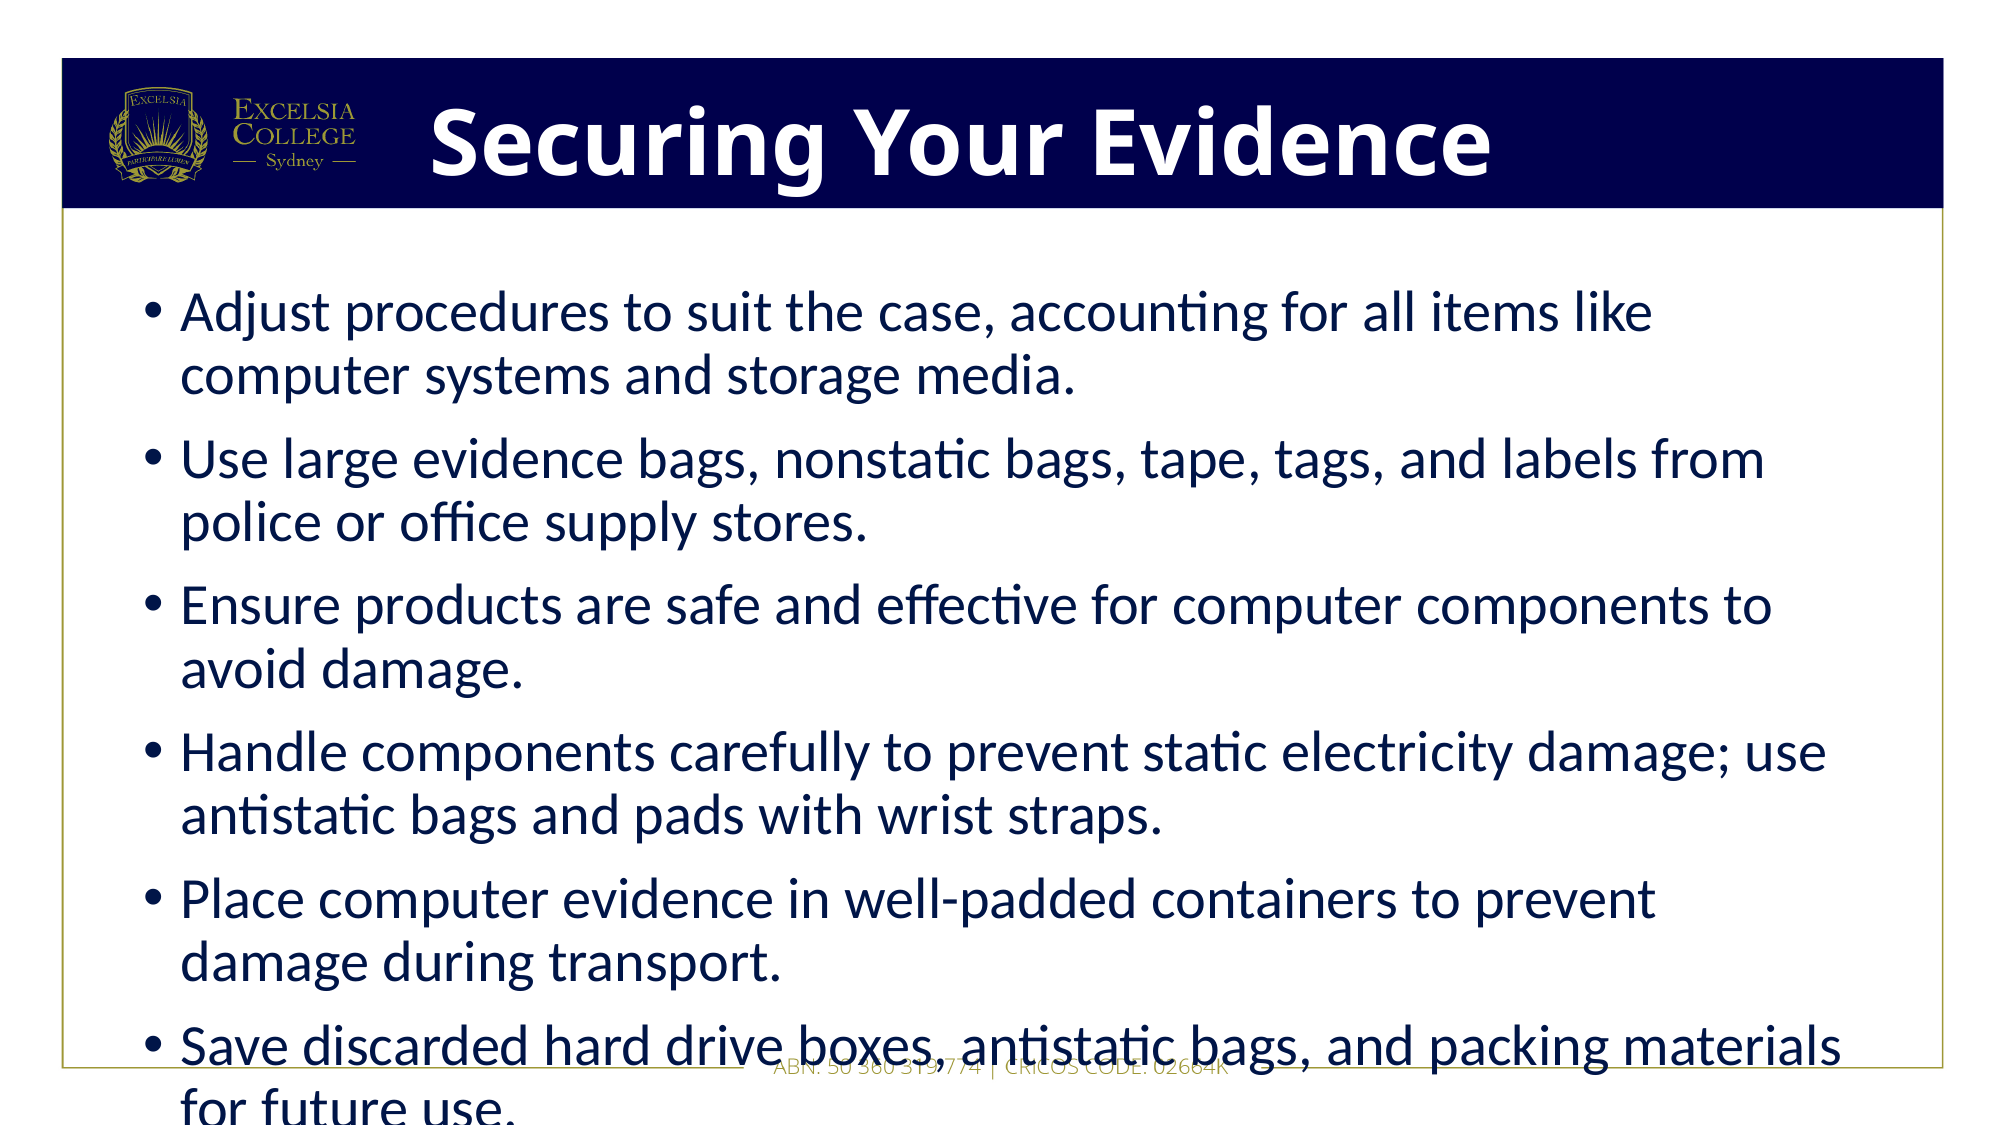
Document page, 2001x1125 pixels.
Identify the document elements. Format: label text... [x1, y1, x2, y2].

title Securing Your Evidence [415, 88, 1966, 208]
list Adjust procedures to suit the case, accounting for all items like computer systems and storage media. Use large evidence bags, nonstatic bags, tape, tags, and labels from police or office supply stores. Ensure products are safe and effective for computer components to avoid damage. Handle components carefully to prevent static electricity damage; use antistatic bags and pads with wrist straps. Place computer evidence in well-padded containers to prevent damage during transport. Save discarded hard drive boxes, antistatic bags, and packing materials for future use. Improvise secure containers if necessary; use evidence tape to seal openings on large components. Write your initials on evidence tape to prove it hasn’t been tampered with. Replace tape if necessary; absence of initials indicates tampering. Place new disks in disk drives during transport to reduce damage risk. Maintain specific temperature and humidity ranges for computer components and magnetic media. Avoid extreme temperatures and humidity; avoid placing computers in heated car seats or two-way car radios. [128, 273, 1872, 1037]
picture [0, 0, 2001, 1125]
